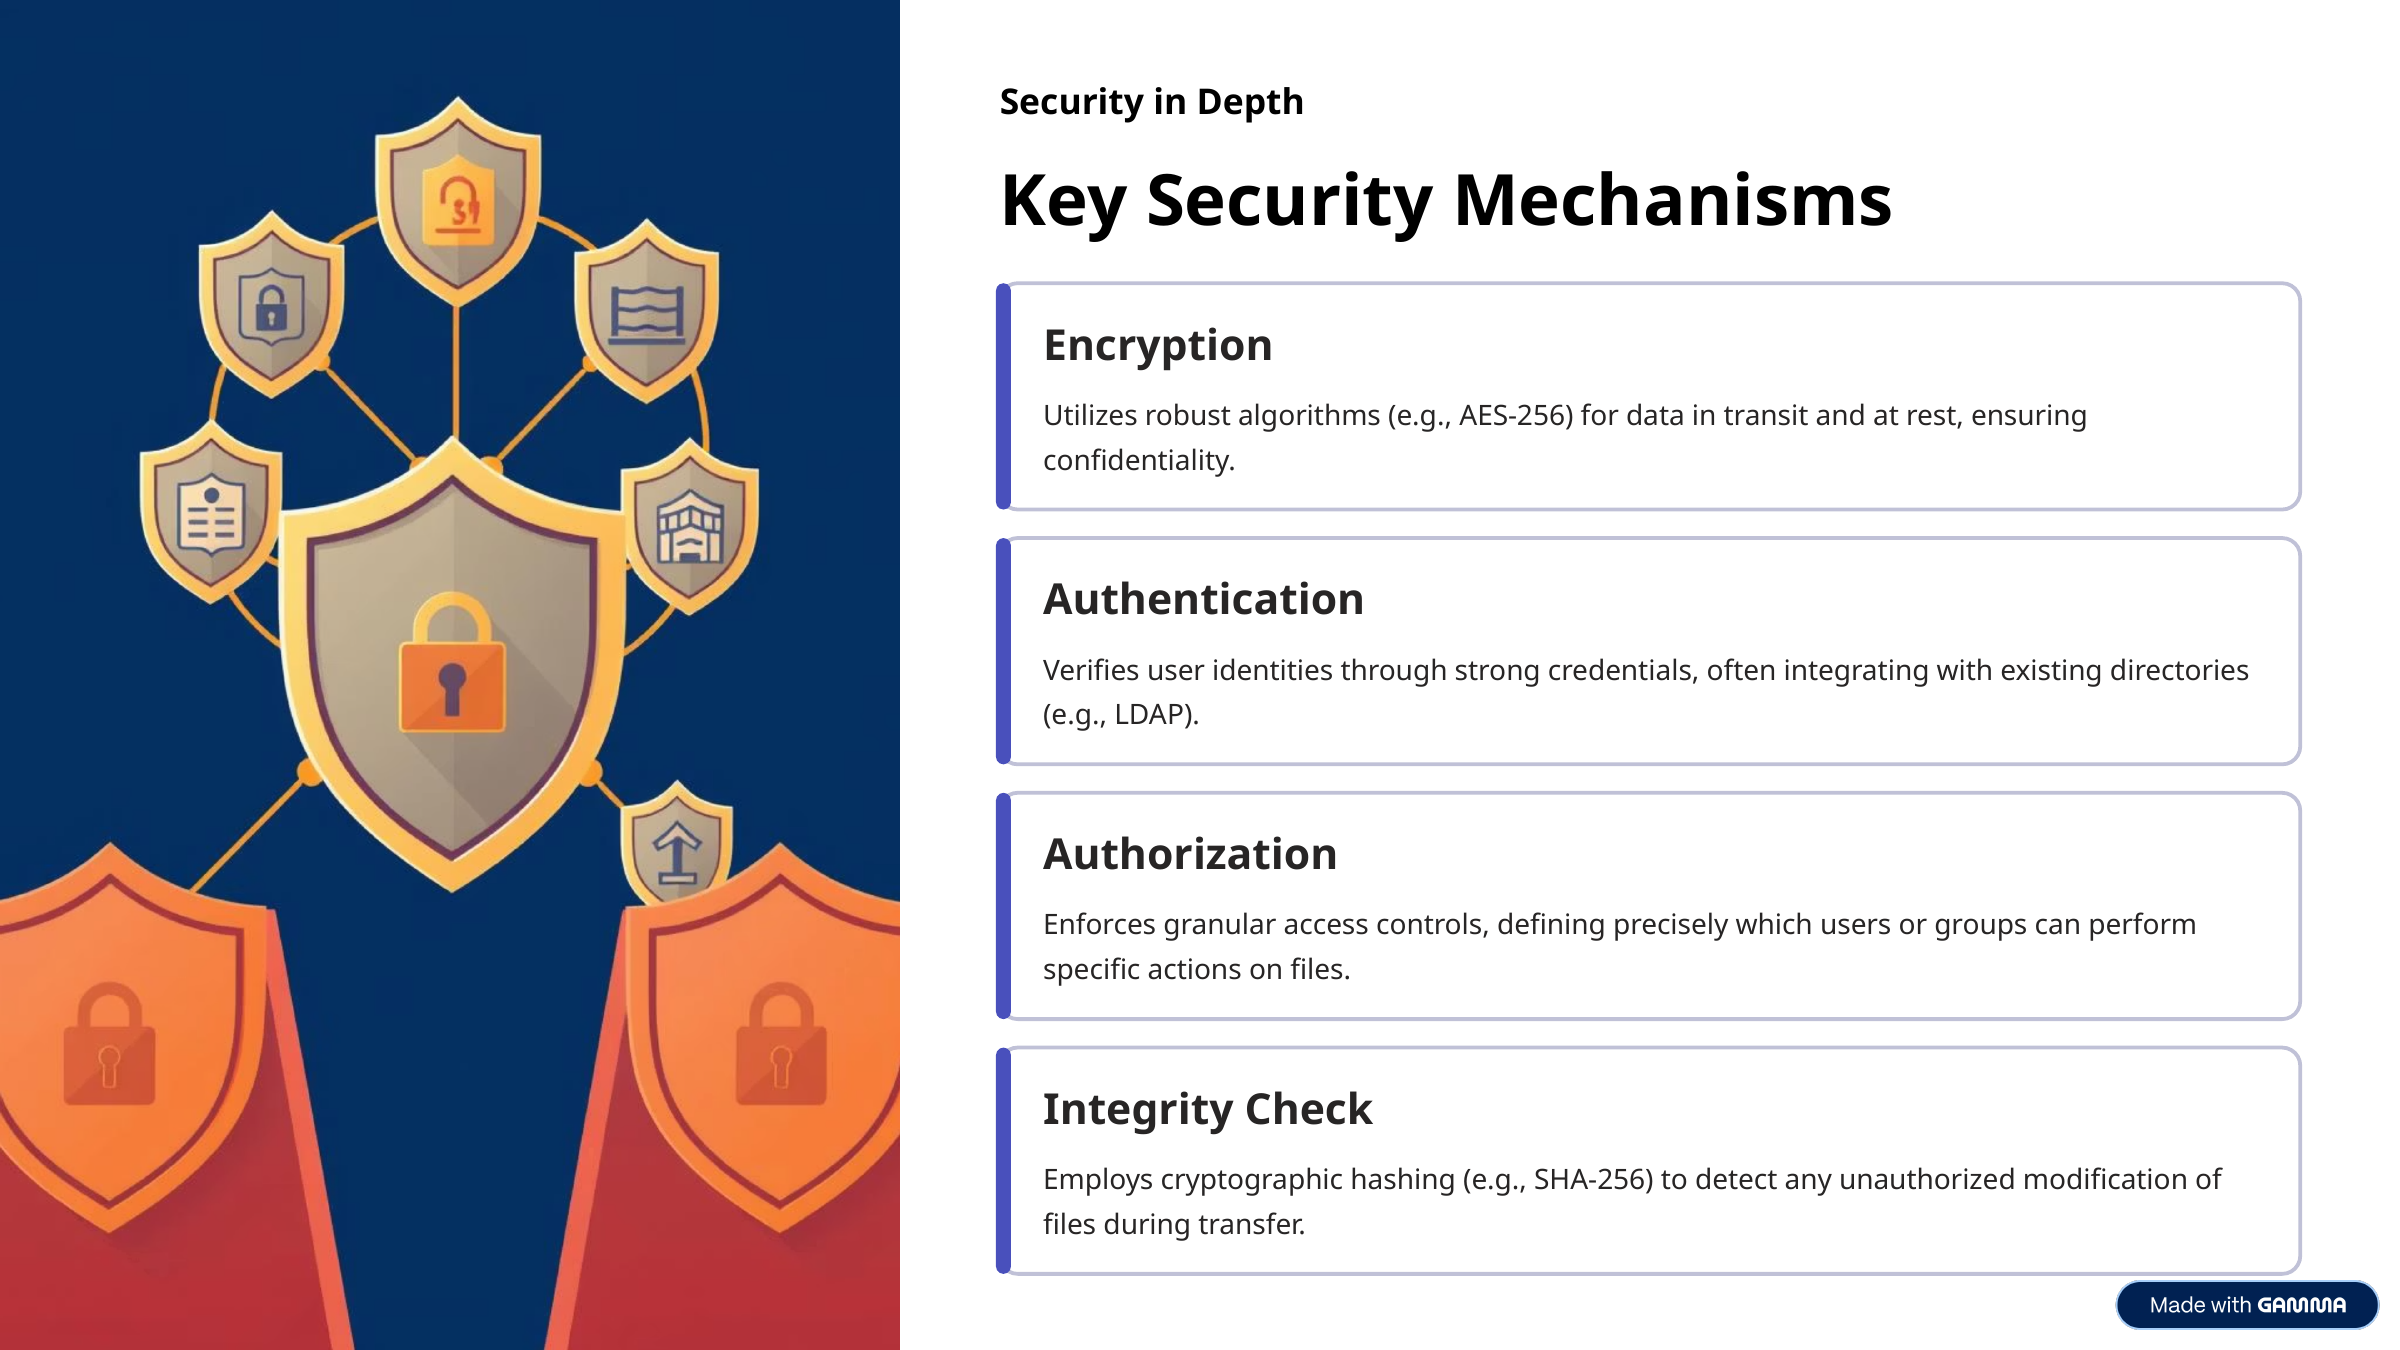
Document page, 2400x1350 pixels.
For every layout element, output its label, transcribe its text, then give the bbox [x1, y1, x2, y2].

text_box [995, 1047, 1011, 1274]
text_box [995, 283, 1011, 510]
text_box [1009, 283, 2301, 510]
text_box Encryption [1043, 315, 1471, 369]
picture [0, 0, 900, 1350]
text_box Enforces granular access controls, defining precisely which users or groups can perform specific actions on files. [1043, 895, 2268, 987]
text_box Authorization [1043, 825, 1471, 879]
text_box Verifies user identities through strong credentials, often integrating with existing directories (e.g., LDAP). [1043, 640, 2268, 733]
picture [2106, 1271, 2389, 1339]
text_box Employs cryptographic hashing (e.g., SHA-256) to detect any unauthorized modification of files during transfer. [1043, 1150, 2268, 1242]
text_box [1009, 537, 2301, 765]
text_box Key Security Mechanisms [999, 151, 1906, 241]
text_box [1009, 792, 2301, 1020]
text_box [995, 538, 1011, 765]
text_box Integrity Check [1043, 1079, 1471, 1134]
text_box [995, 792, 1011, 1020]
text_box Security in Depth [999, 78, 1357, 123]
text_box [1009, 1047, 2301, 1274]
text_box Authentication [1043, 570, 1471, 624]
text_box Utilizes robust algorithms (e.g., AES-256) for data in transit and at rest, ensuring confidentiality. [1043, 386, 2268, 478]
